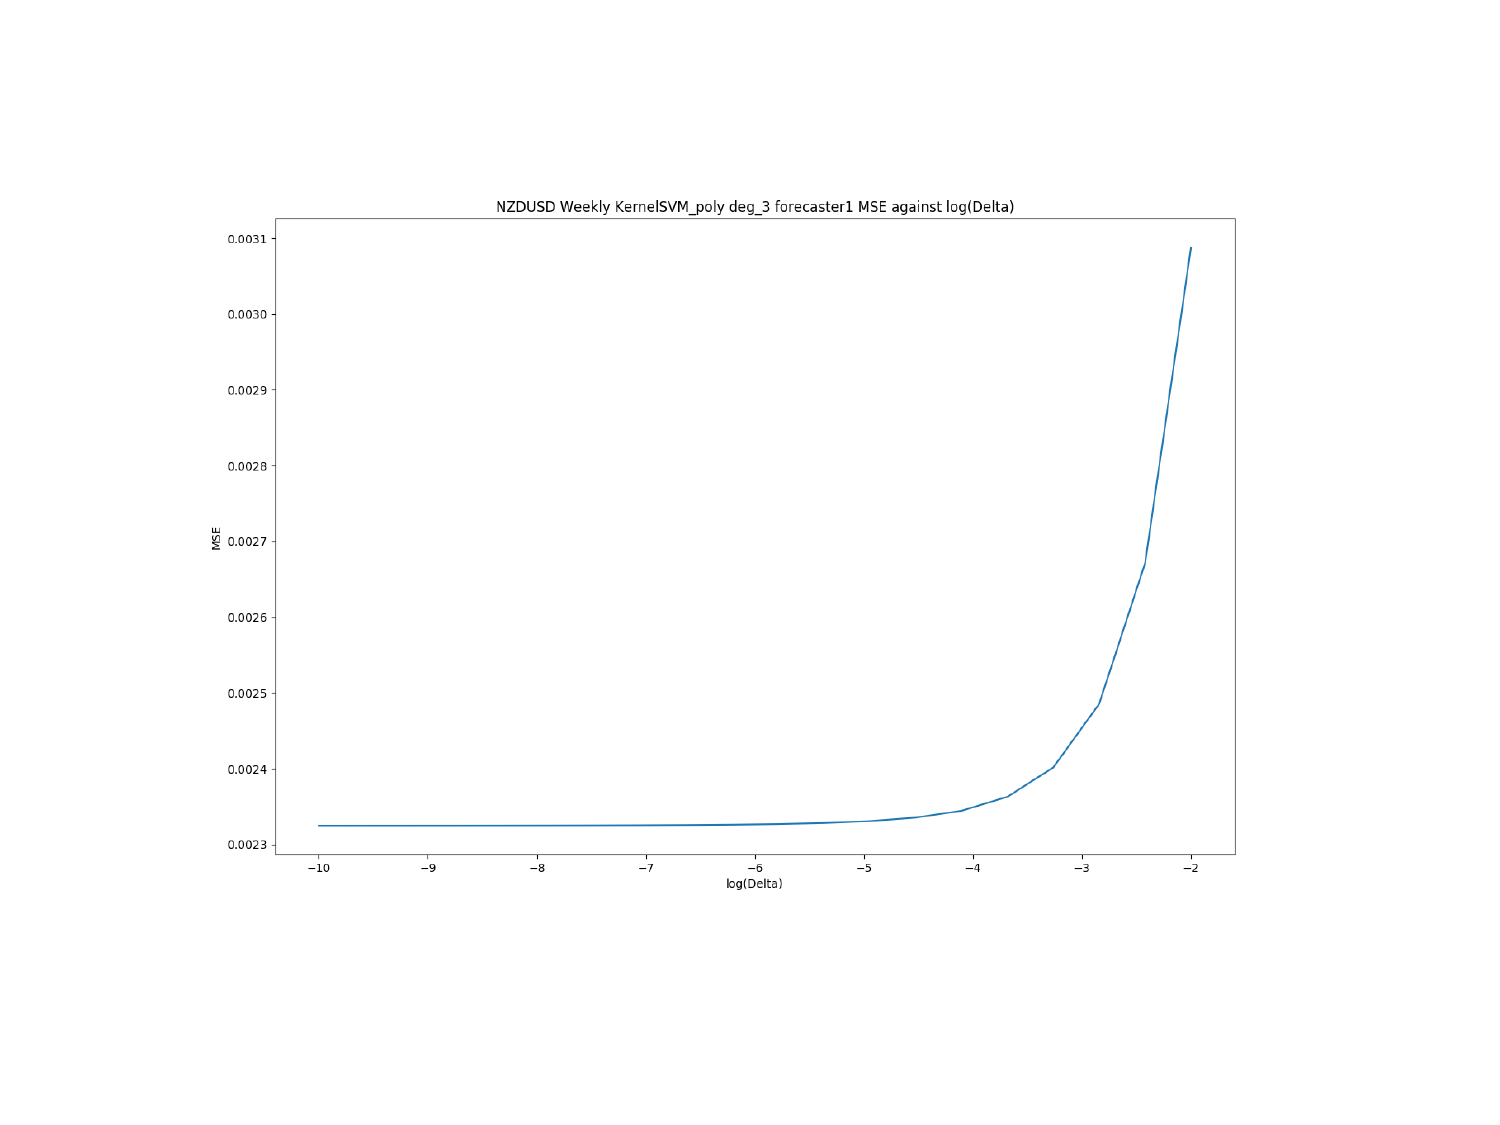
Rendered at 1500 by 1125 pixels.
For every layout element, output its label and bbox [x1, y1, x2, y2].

picture [119, 119, 1358, 946]
